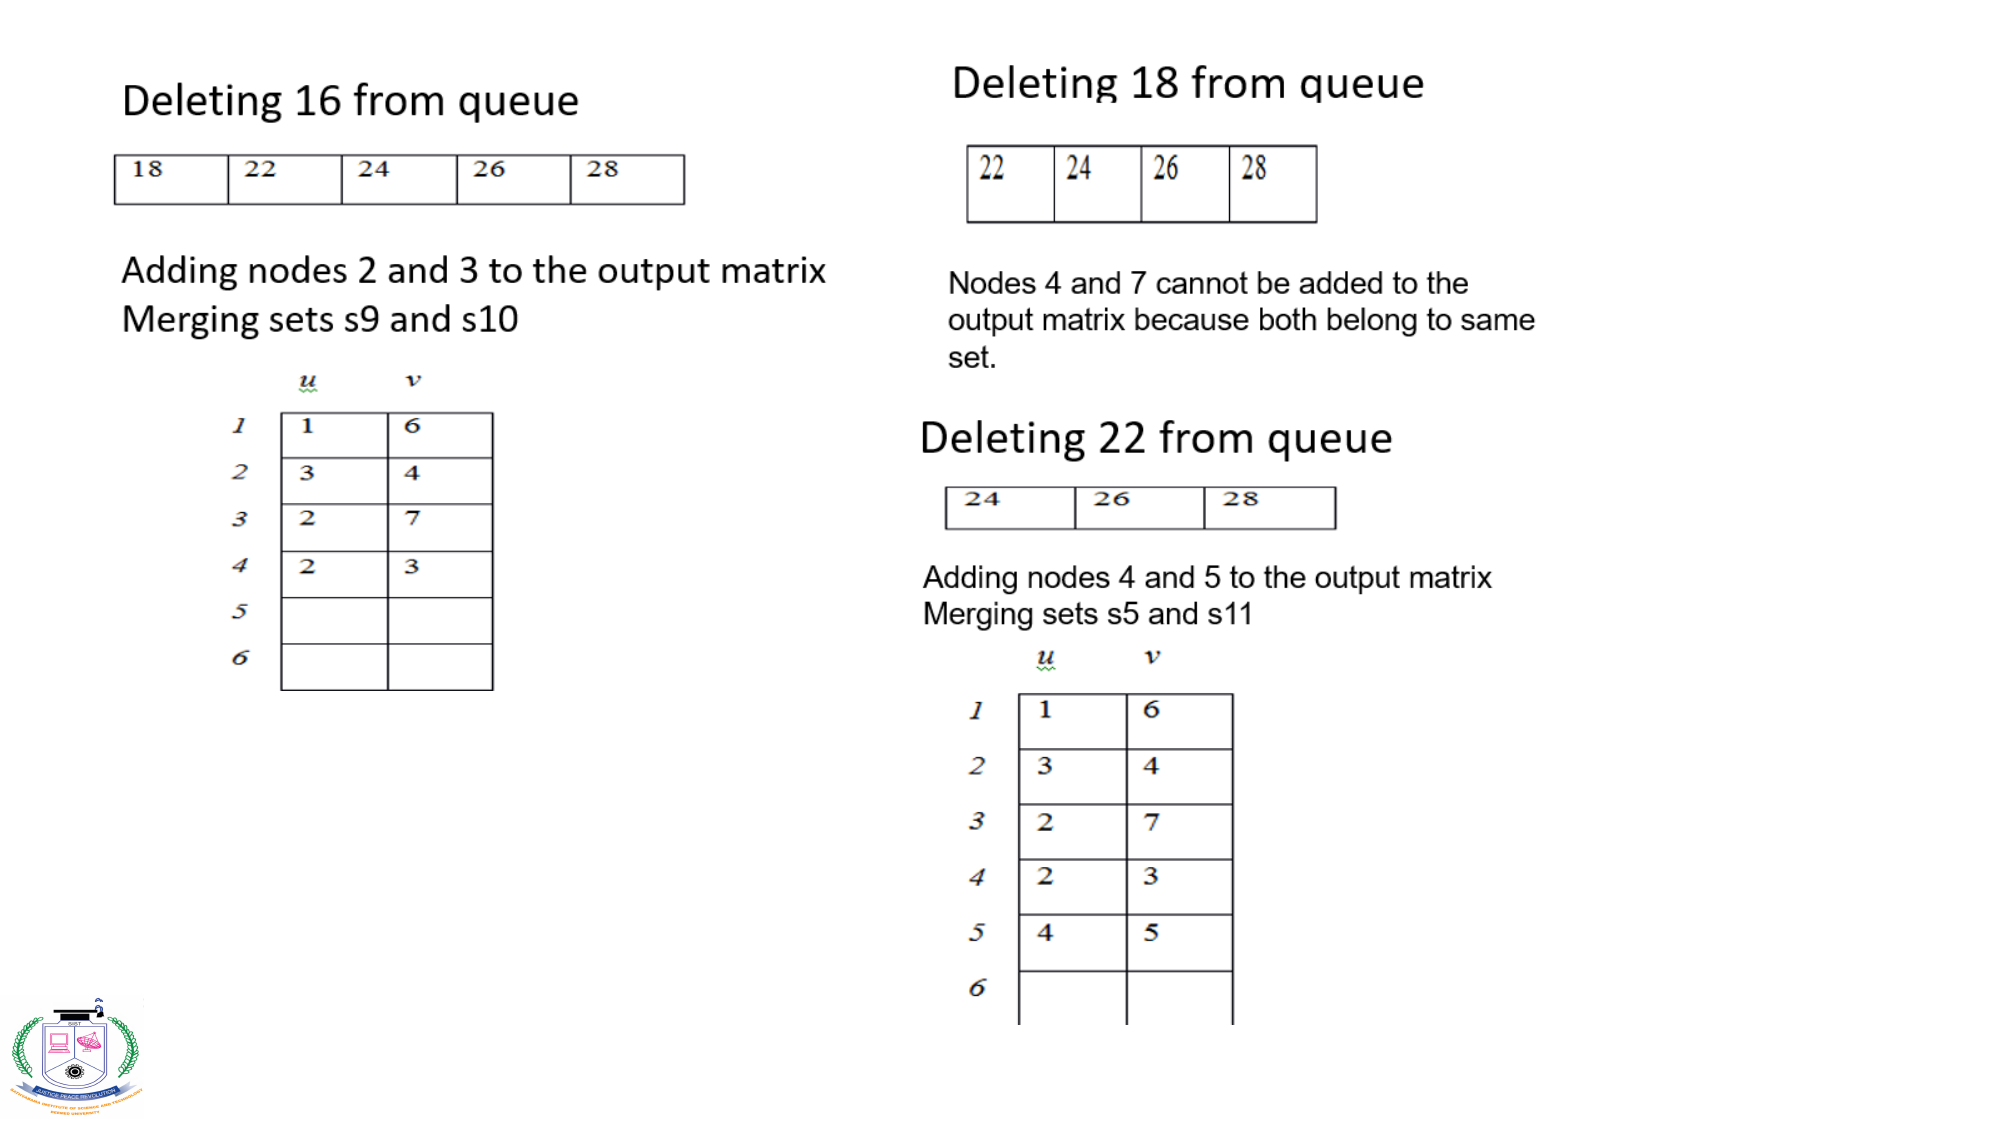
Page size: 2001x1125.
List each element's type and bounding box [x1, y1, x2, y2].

picture [929, 39, 1568, 378]
picture [89, 64, 845, 691]
picture [0, 994, 144, 1119]
picture [872, 388, 1515, 1025]
